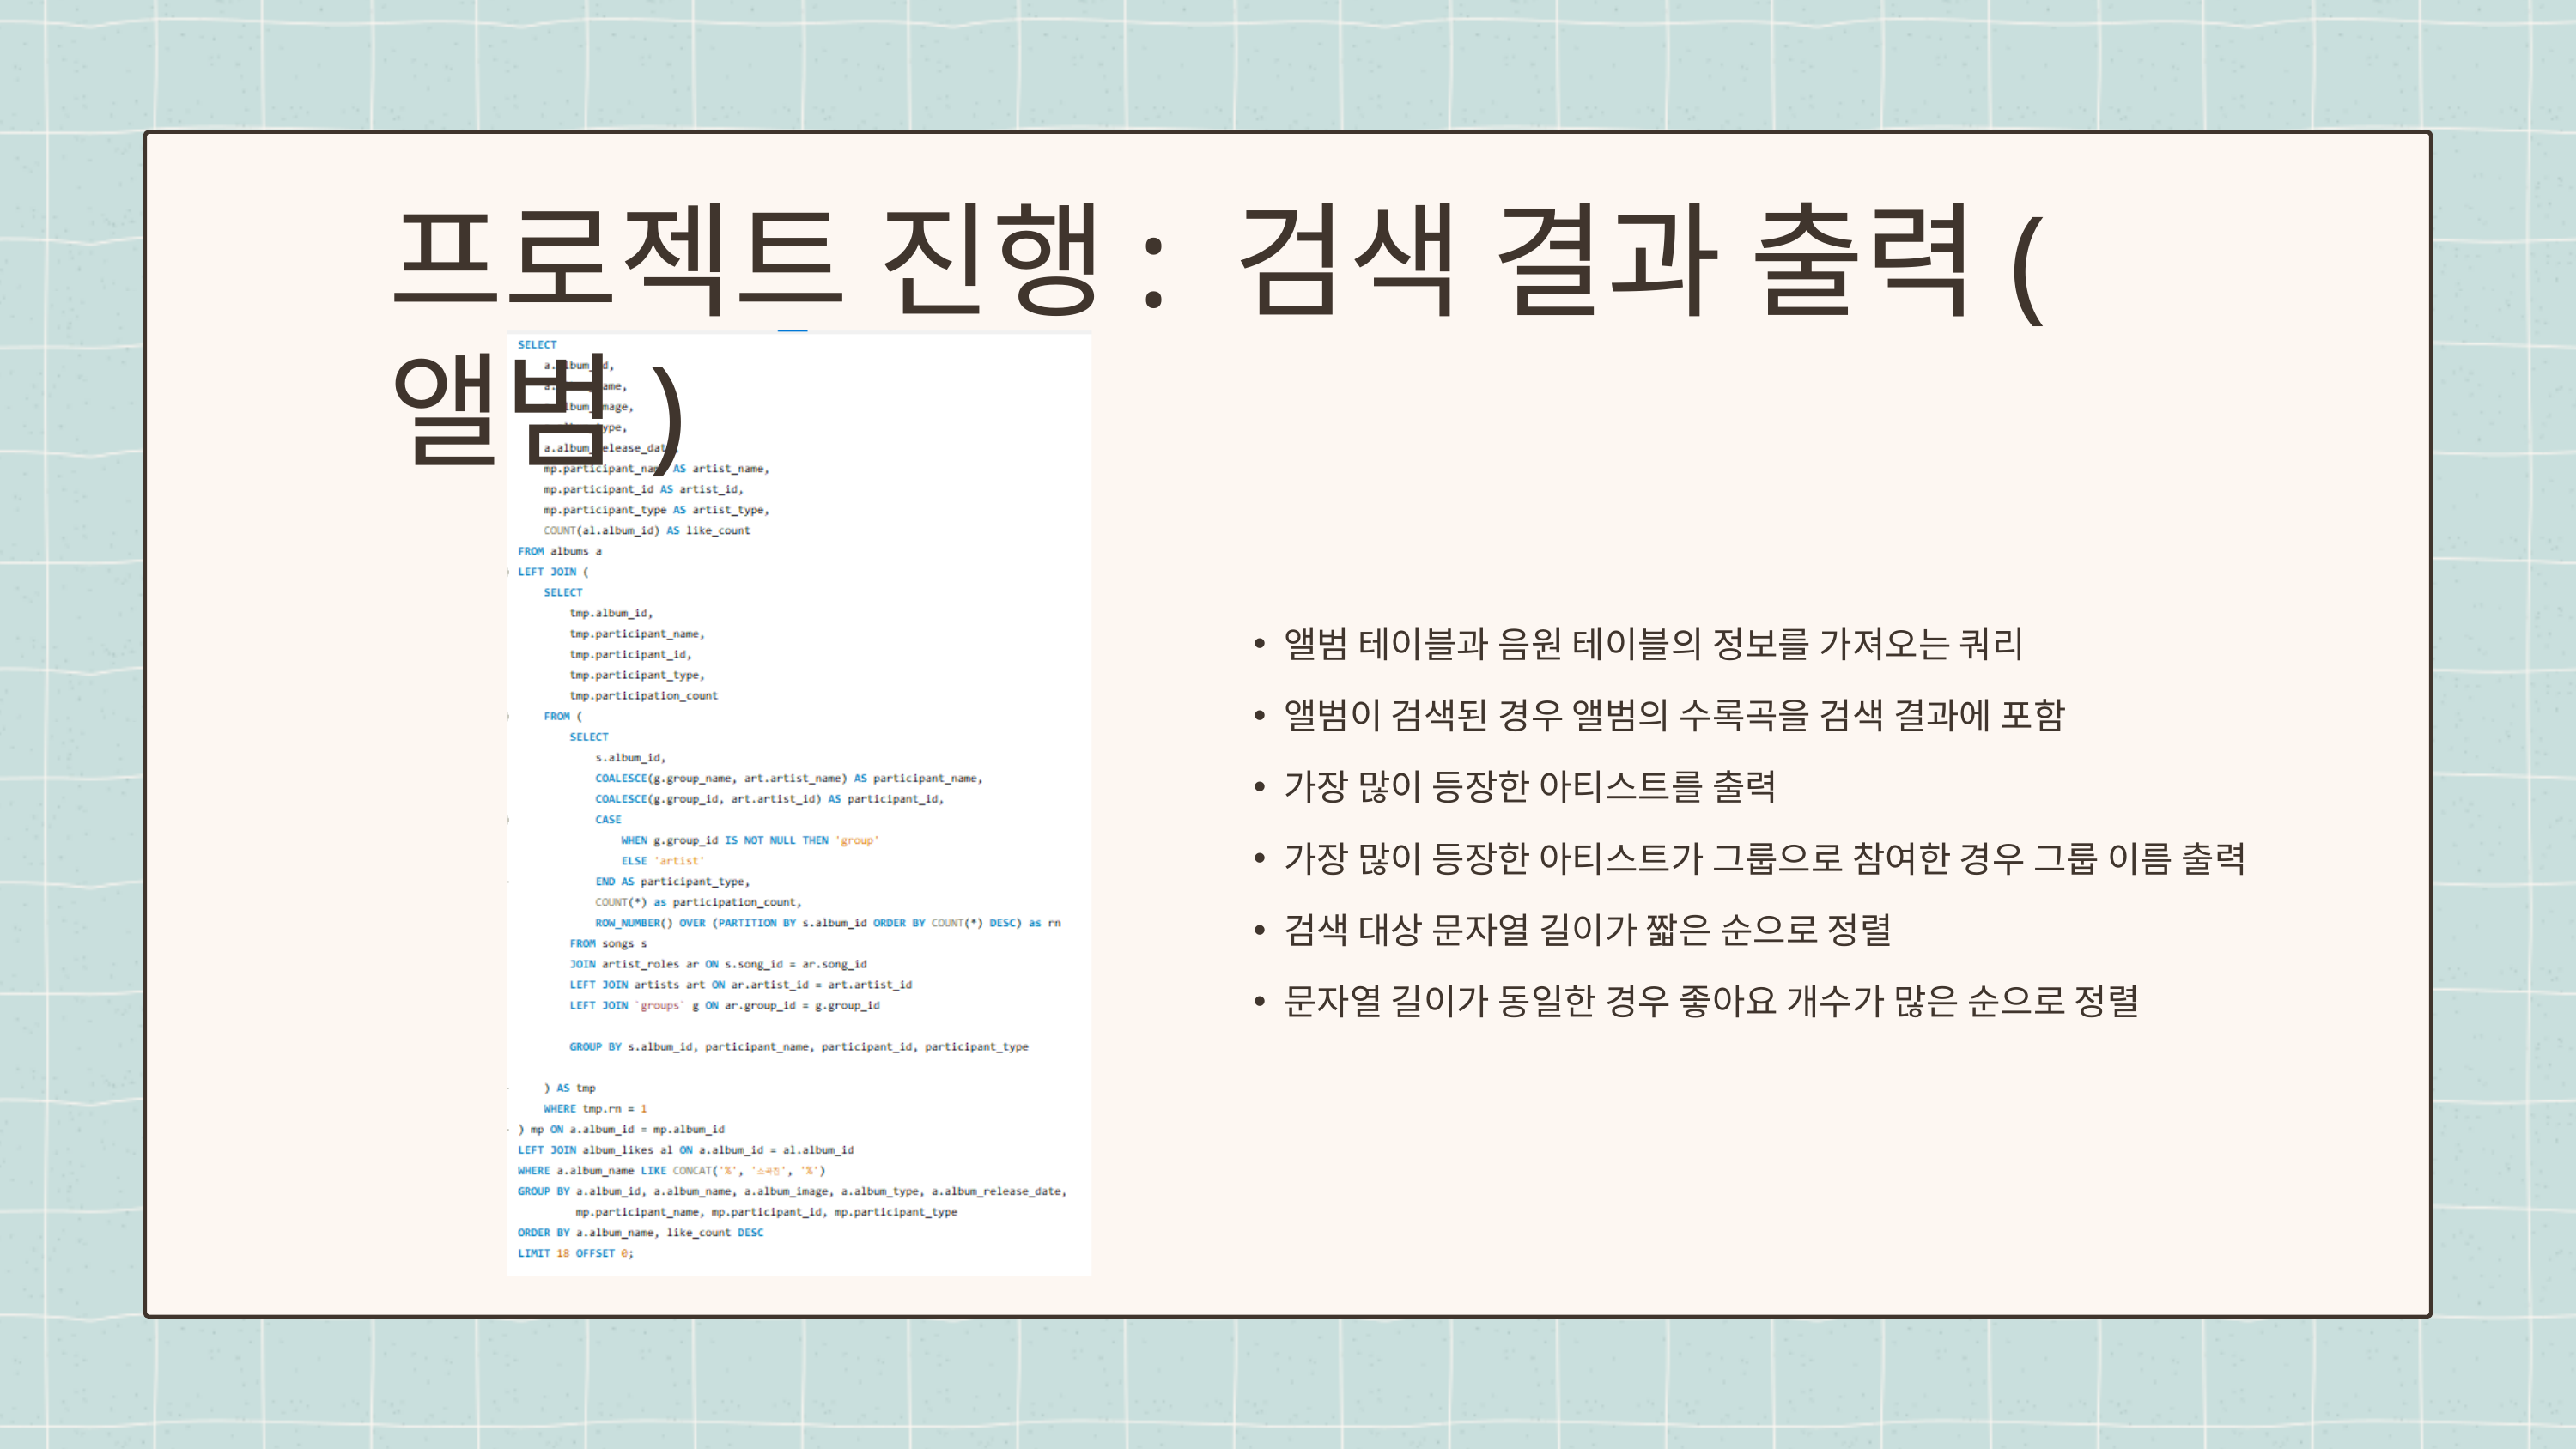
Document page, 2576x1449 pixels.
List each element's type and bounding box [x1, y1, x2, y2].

text_box [0, 0, 2576, 1449]
text_box [144, 131, 2432, 1318]
